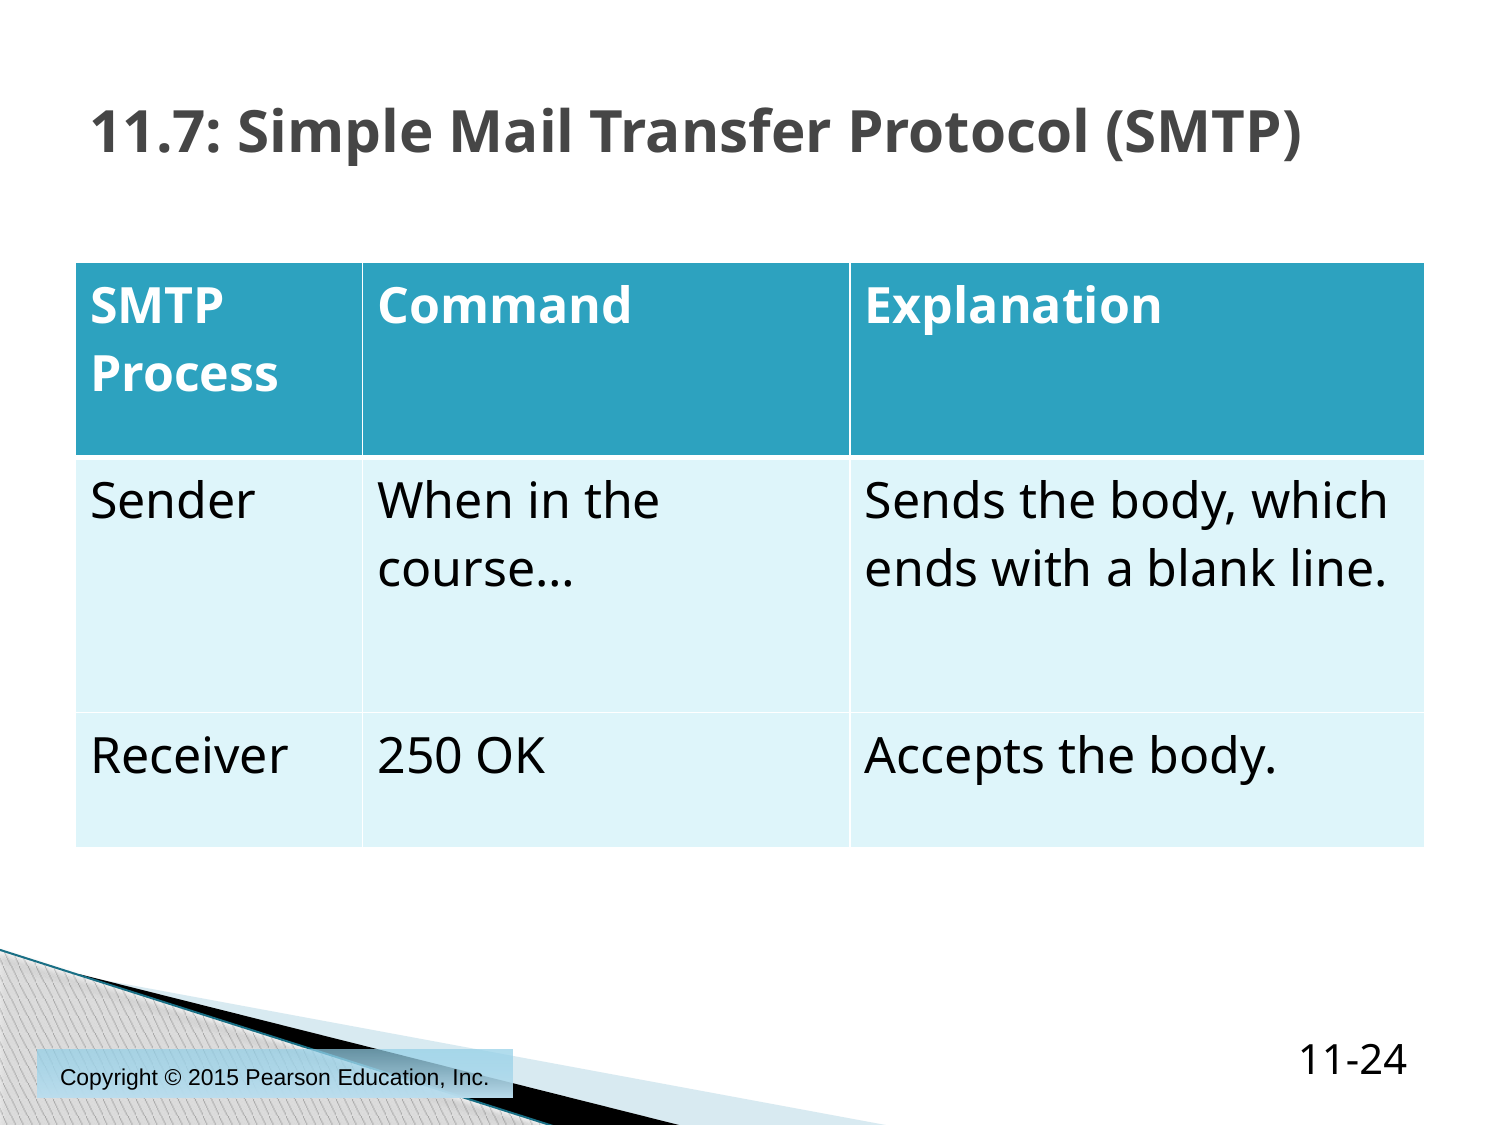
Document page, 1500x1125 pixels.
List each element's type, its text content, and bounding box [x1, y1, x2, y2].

table_cell When in the course… [363, 460, 849, 712]
table_cell Sends the body, which ends with a blank line. [851, 460, 1424, 712]
slide_number 11-24 [1224, 1037, 1423, 1098]
table_cell Sender [76, 460, 362, 712]
table_cell Accepts the body. [851, 713, 1424, 847]
table_header Explanation [851, 263, 1424, 455]
table_header SMTP Process [76, 263, 362, 455]
table_cell Receiver [76, 713, 362, 847]
table_cell 250 OK [363, 713, 849, 847]
title 11.7: Simple Mail Transfer Protocol (SMTP) [75, 57, 1425, 200]
table_header Command [363, 263, 849, 455]
footer Copyright © 2015 Pearson Education, Inc. [37, 1050, 513, 1098]
